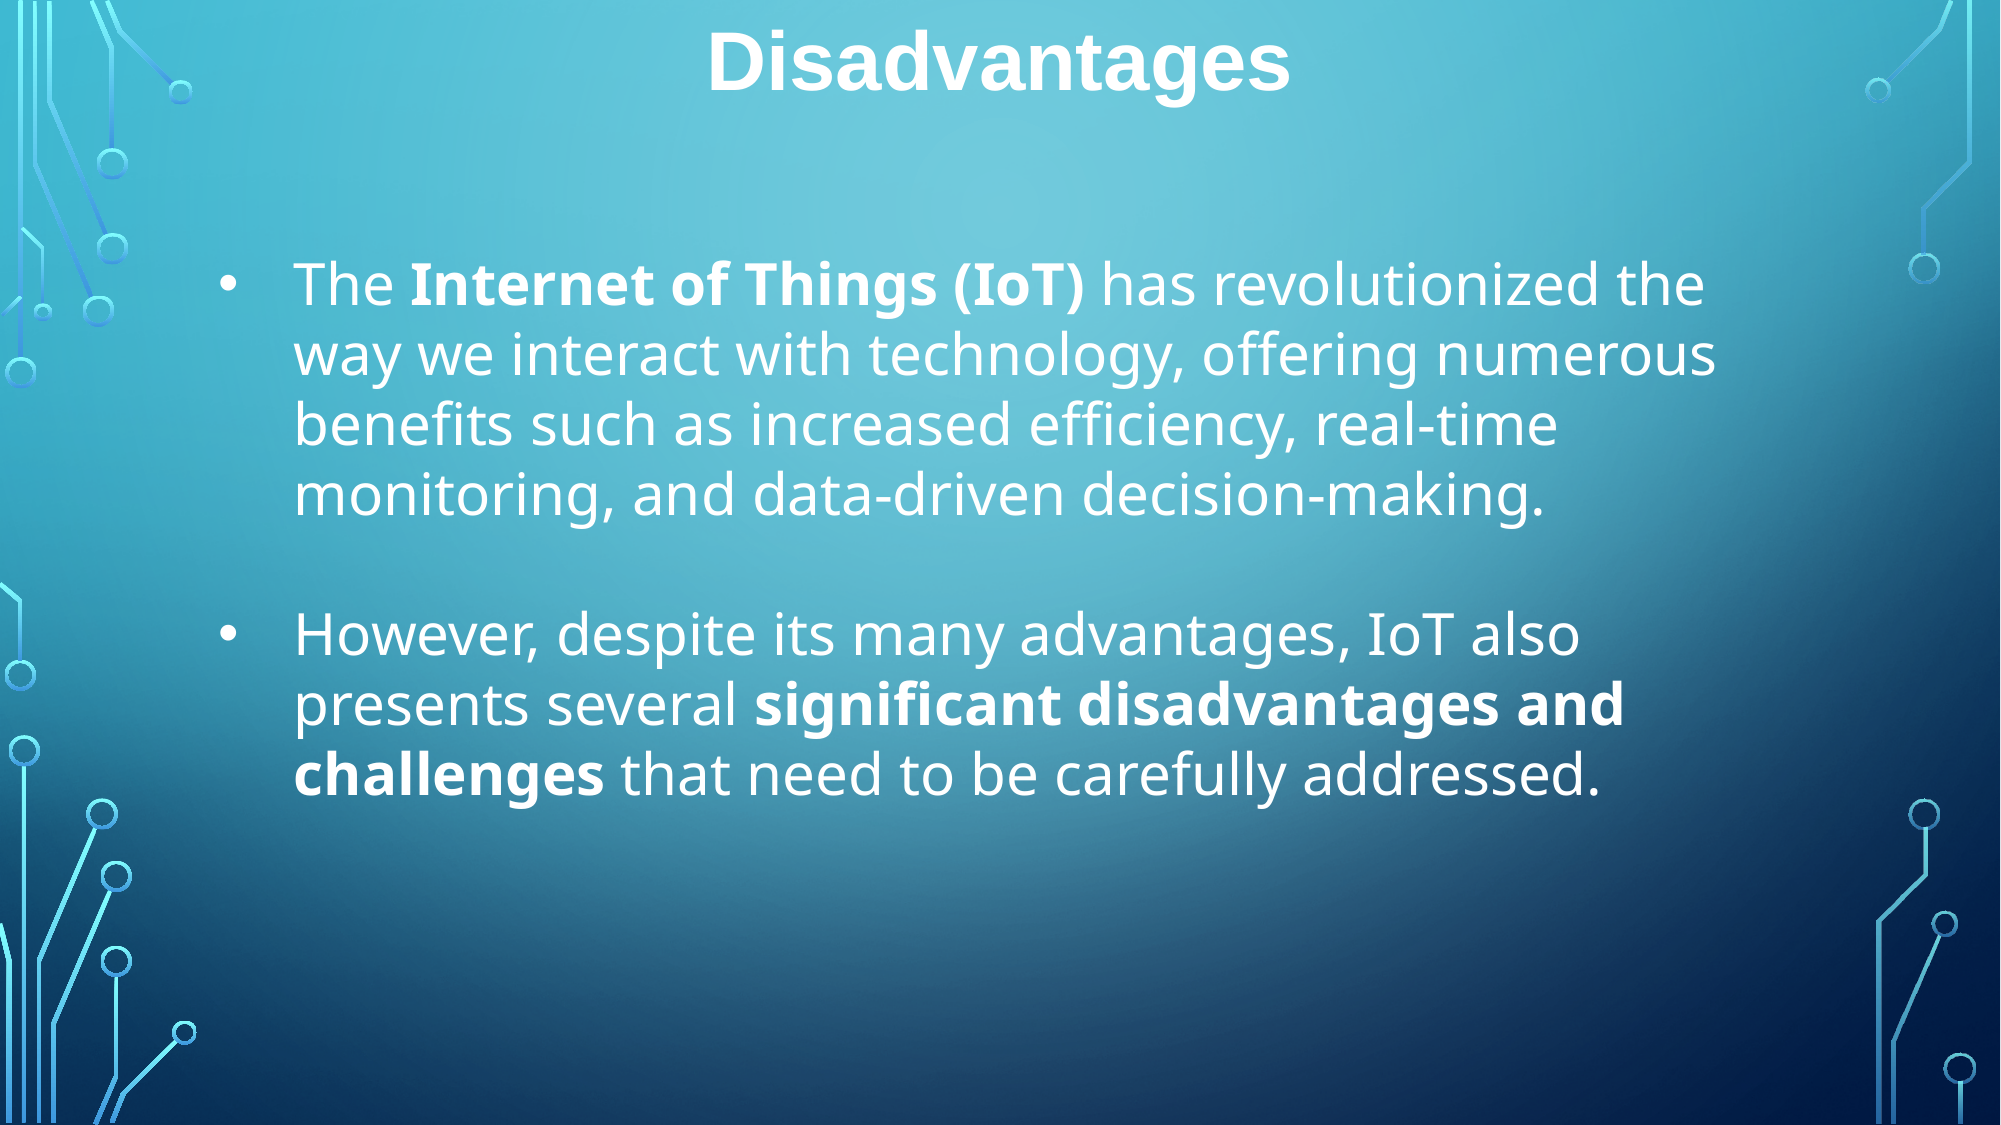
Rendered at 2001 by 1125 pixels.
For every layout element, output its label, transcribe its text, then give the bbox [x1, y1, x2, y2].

text_box The Internet of Things (IoT) has revolutionized the way we interact with technology, offering numerous benefits such as increased efficiency, real-time monitoring, and data-driven decision-making. However, despite its many advantages, IoT also presents several significant disadvantages and challenges that need to be carefully addressed. [203, 239, 1796, 815]
text_box Disadvantages [0, 0, 2000, 115]
